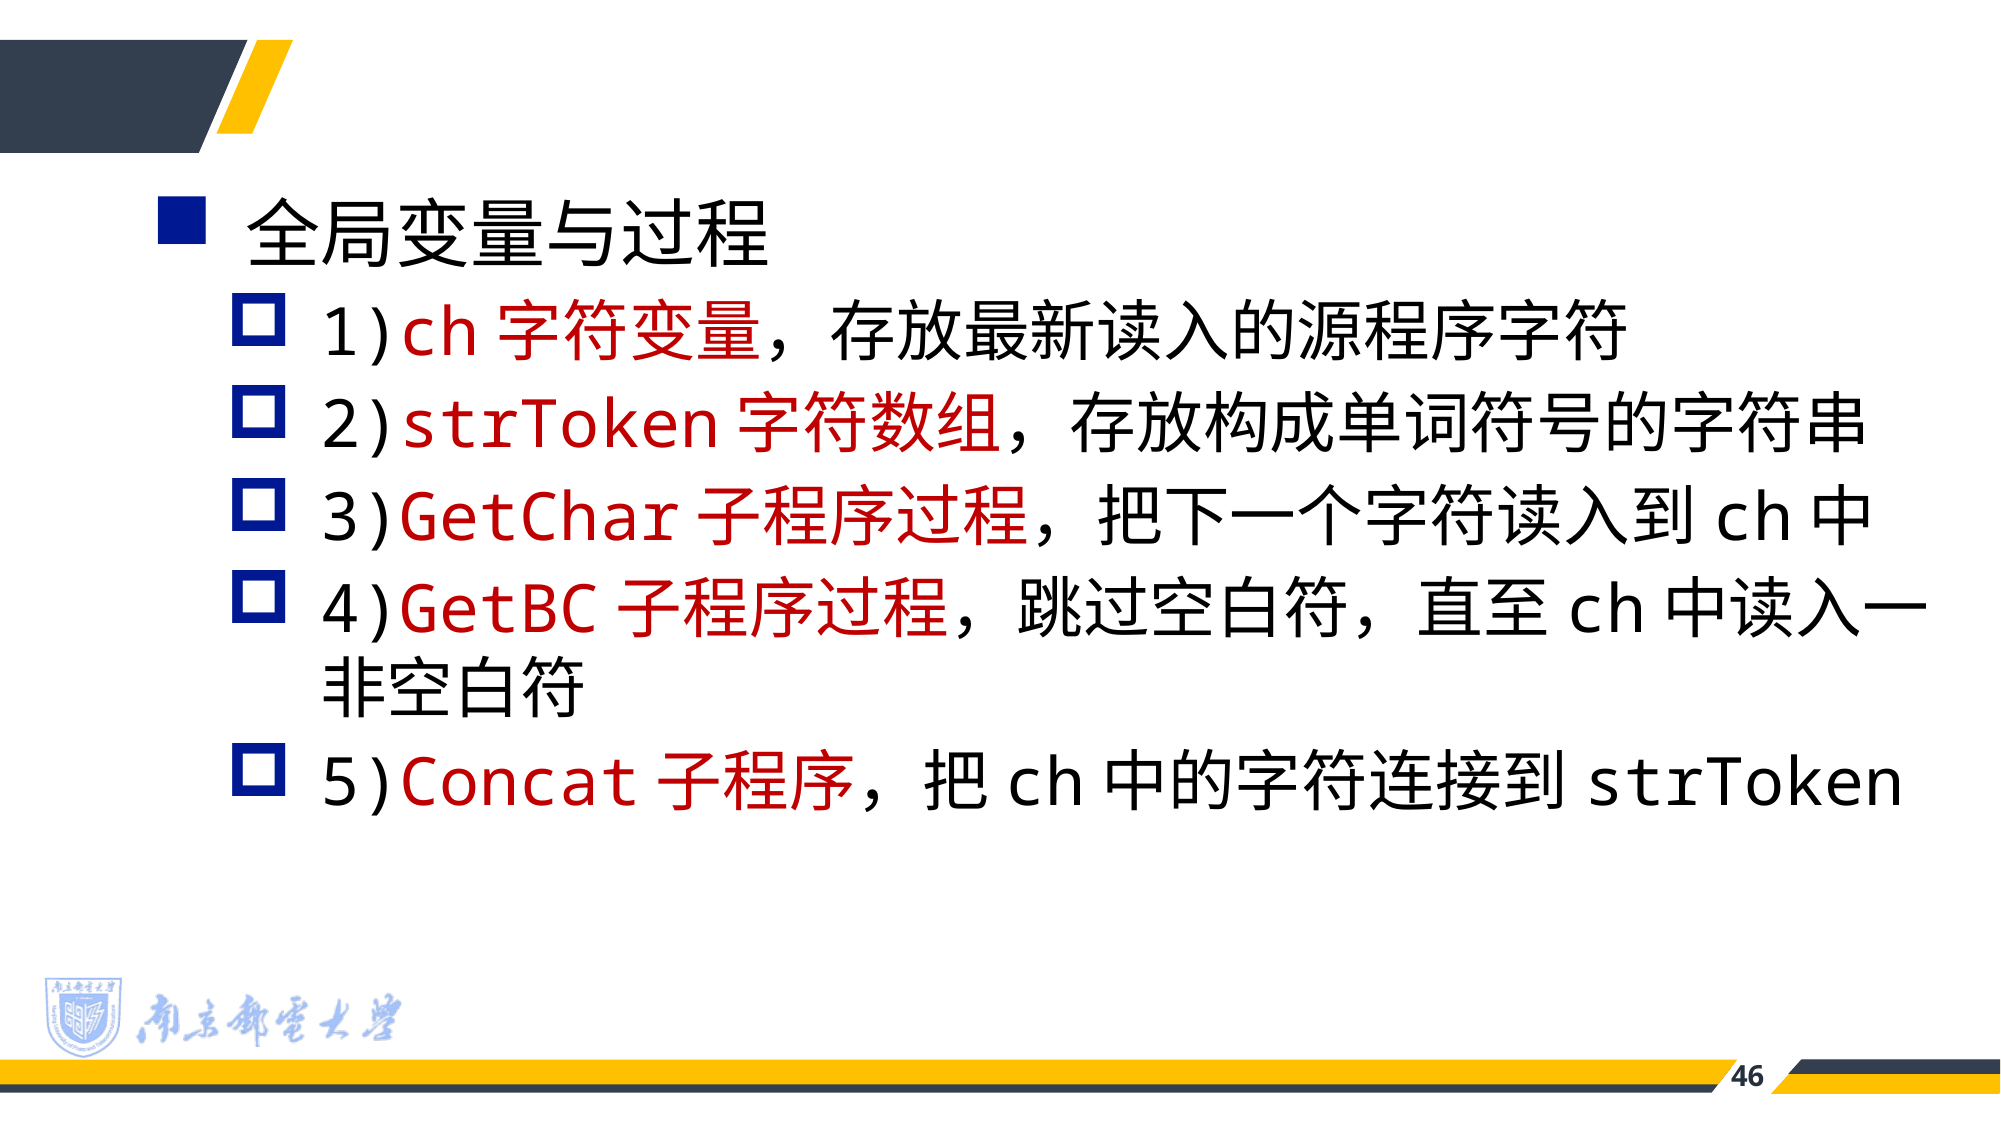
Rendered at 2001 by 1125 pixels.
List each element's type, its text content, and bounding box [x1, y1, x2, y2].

slide_number 46 [1708, 1047, 1780, 1108]
text_box 全局变量与过程 1)ch字符变量，存放最新读入的源程序字符 2)strToken字符数组，存放构成单词符号的字符串 3)GetChar子程序过程，把下一个字符读入到ch中 4)GetBC子程序过程，跳过空白符，直至ch中读入一非空白符 5)Concat子程序，把ch中的字符连接到strToken [80, 178, 1970, 827]
